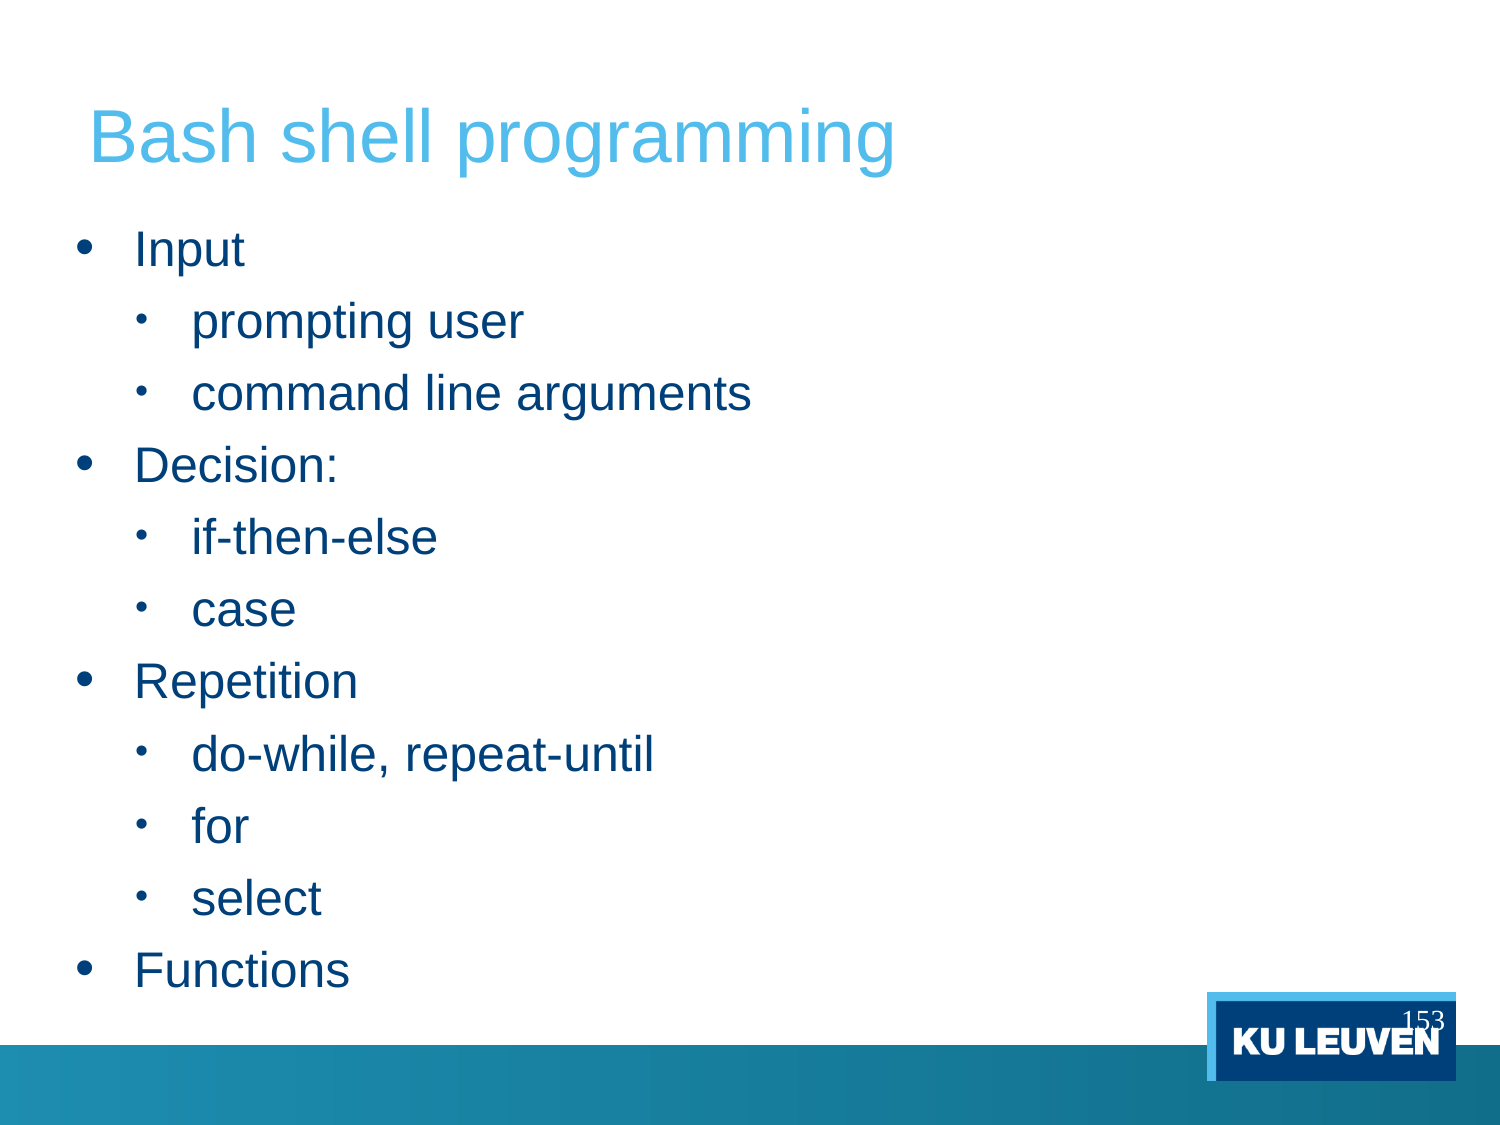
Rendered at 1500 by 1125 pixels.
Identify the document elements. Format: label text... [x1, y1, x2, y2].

title Bash shell programming [88, 29, 1456, 178]
slide_number 153 [1346, 1000, 1500, 1049]
picture [1207, 992, 1456, 1081]
list Input prompting user command line arguments Decision: if-then-else case Repetition do-while, repeat-until for select Functions [75, 216, 1300, 1016]
